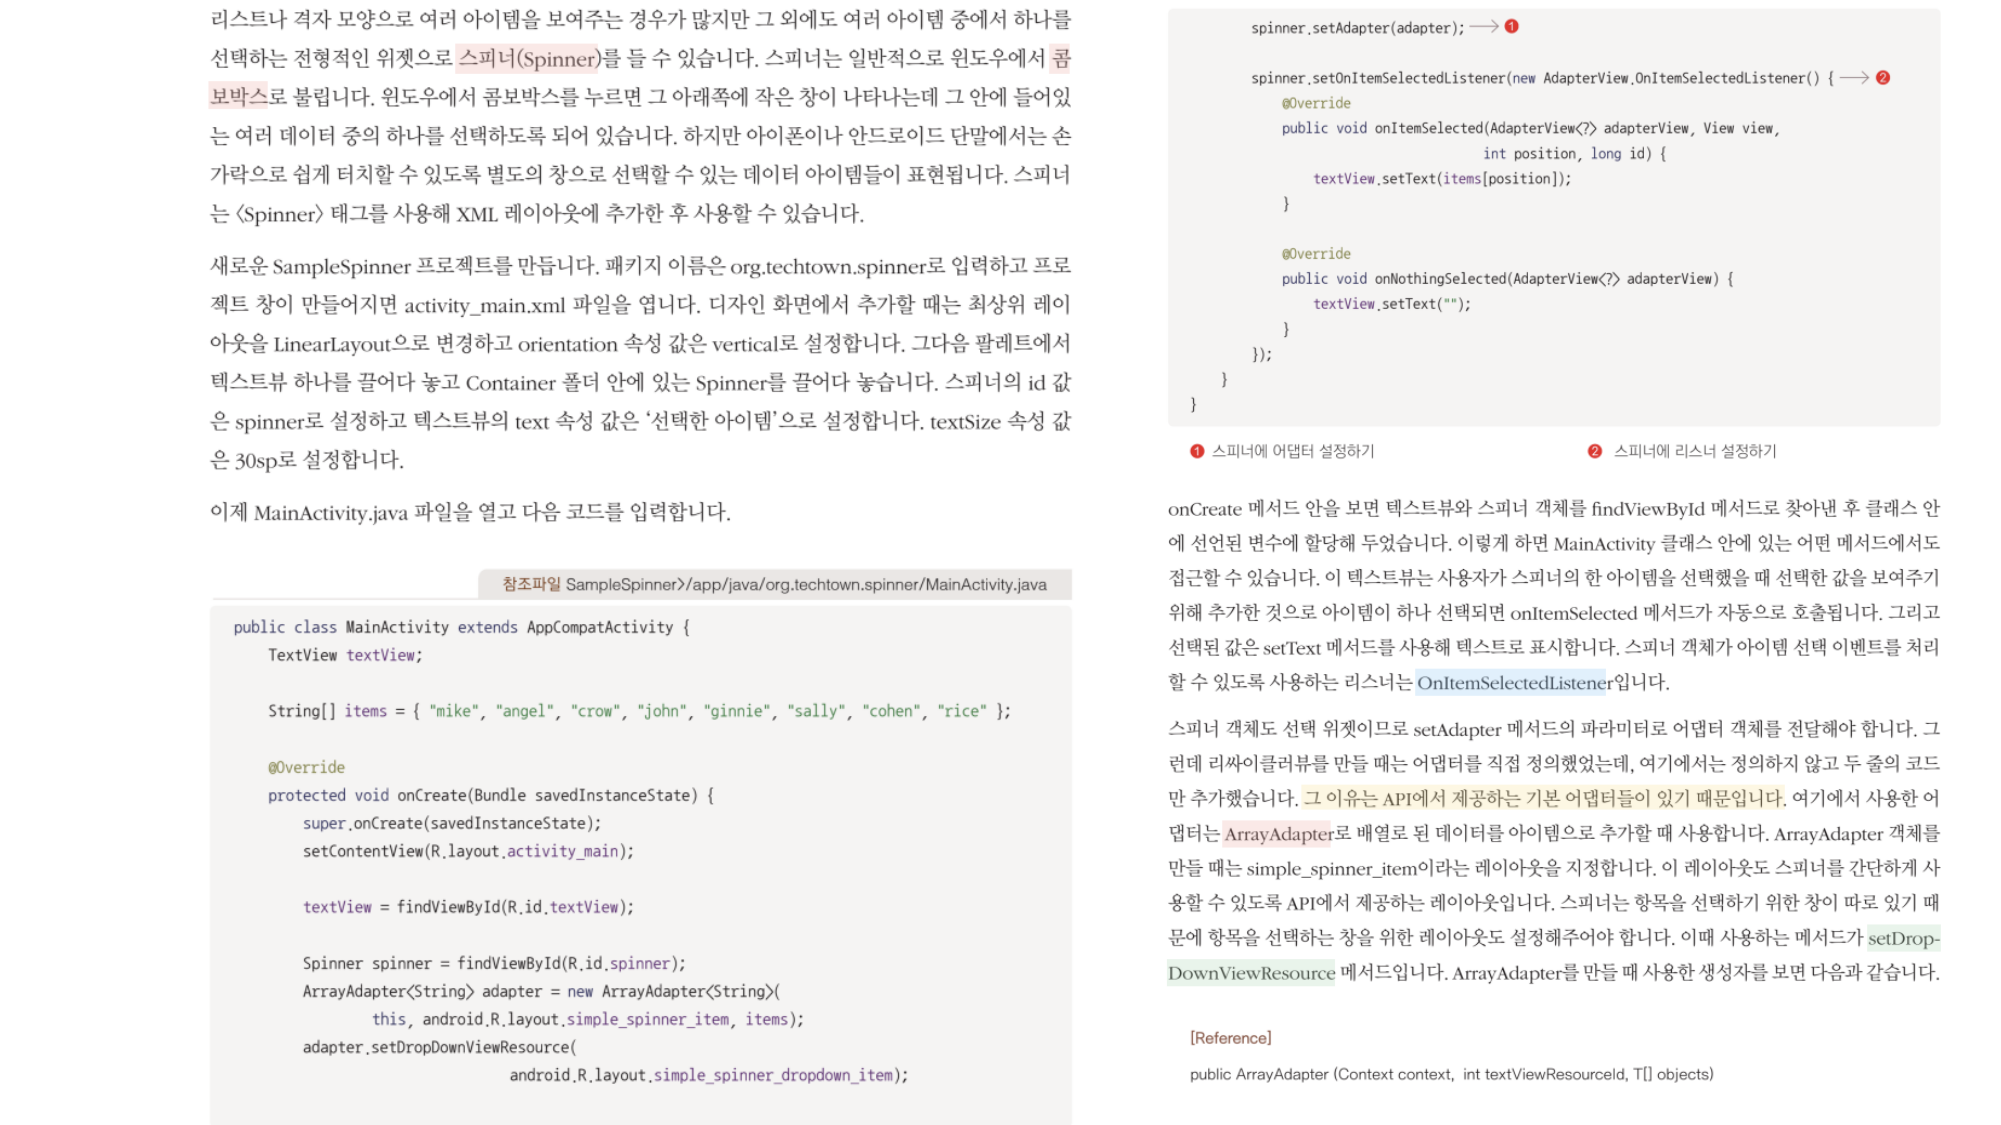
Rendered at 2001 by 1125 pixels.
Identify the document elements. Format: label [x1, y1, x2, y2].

picture [1154, 0, 1955, 1125]
picture [188, 0, 1100, 1125]
